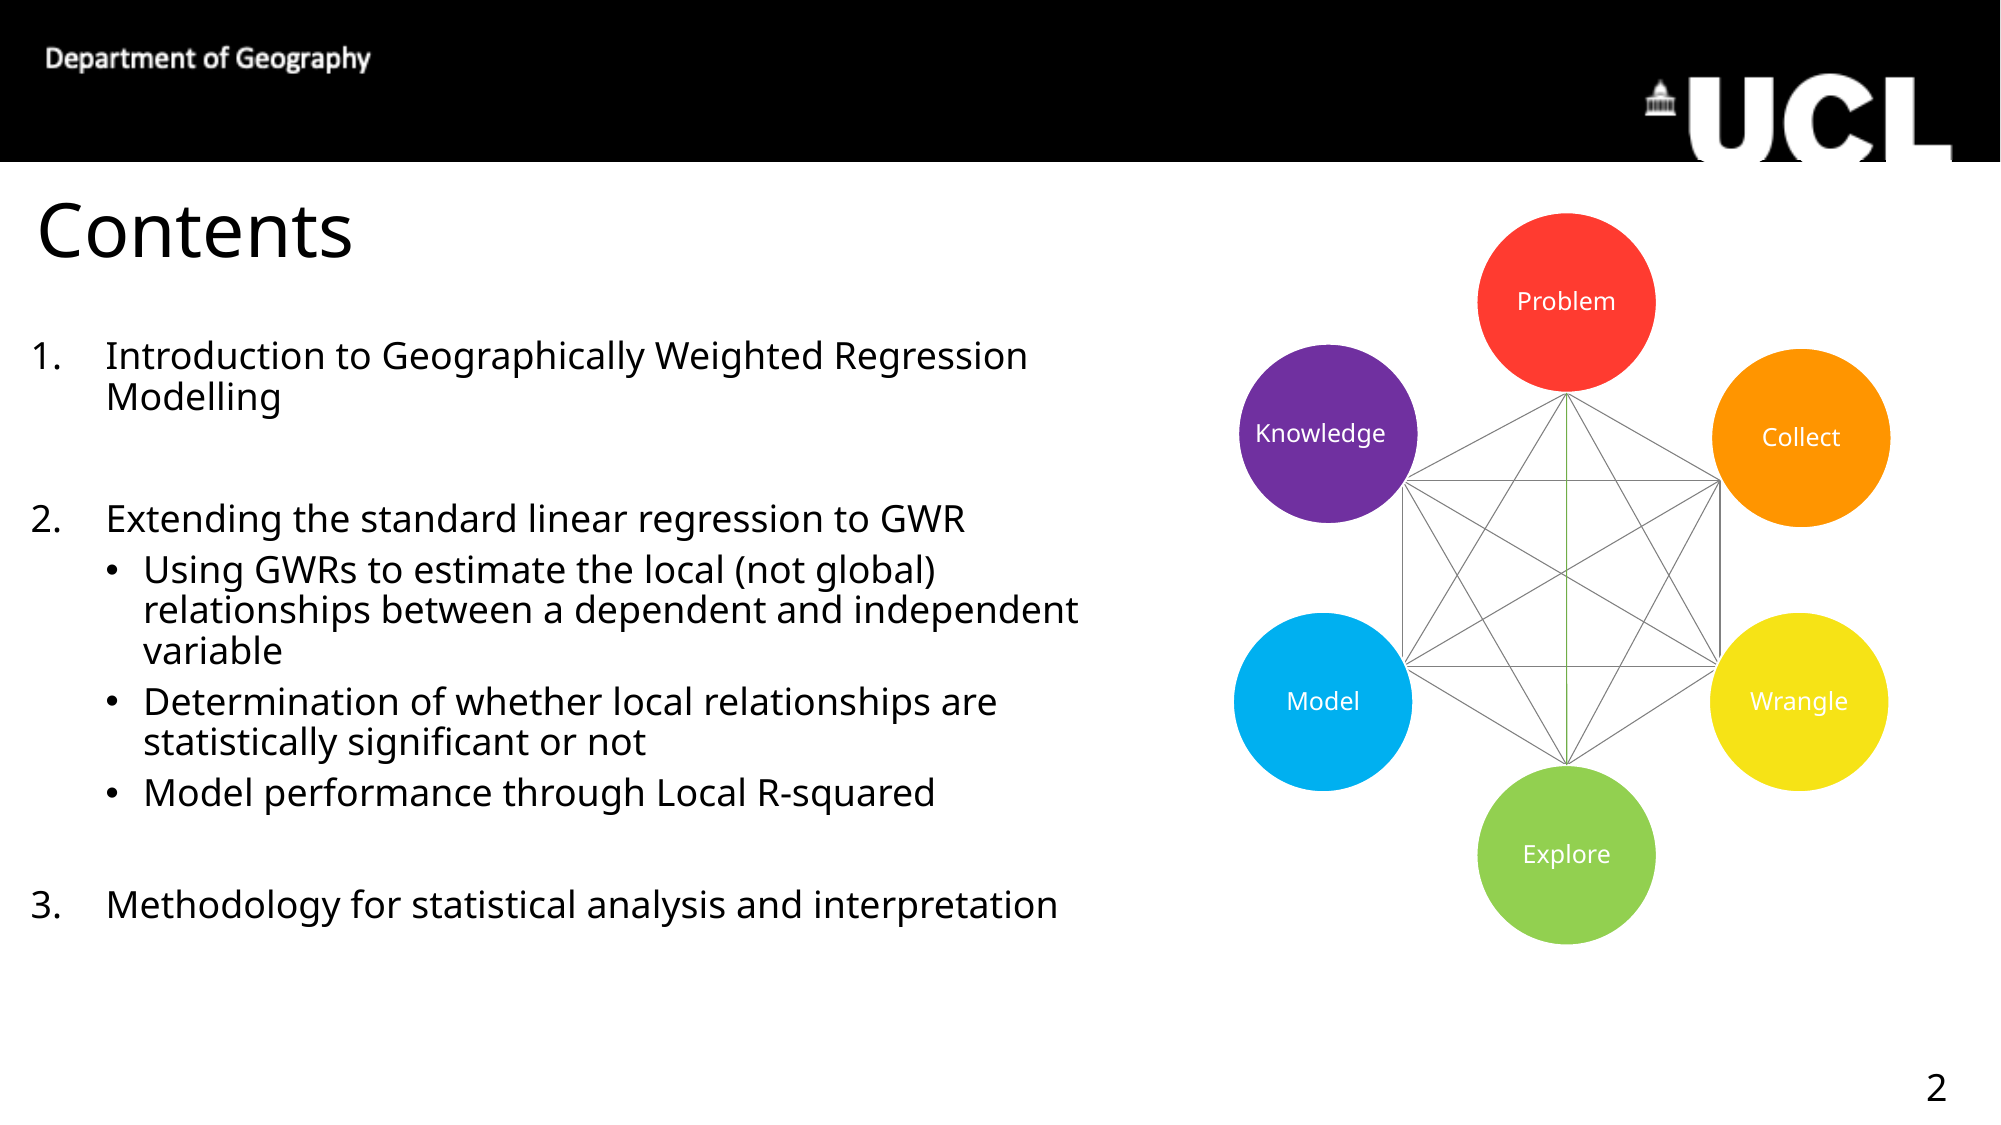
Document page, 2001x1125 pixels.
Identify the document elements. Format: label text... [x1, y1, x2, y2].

picture [0, 0, 2000, 160]
text_box 2 [1911, 1056, 2000, 1080]
text_box Introduction to Geographically Weighted Regression Modelling Extending the standard linear regression to GWR Using GWRs to estimate the local (not global) relationships between a dependent and independent variable Determination of whether local relationships are statistically significant or not Model performance through Local R-squared Methodology for statistical analysis and interpretation [15, 249, 1184, 1061]
text_box Contents [22, 185, 1562, 292]
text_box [1232, 212, 1892, 946]
